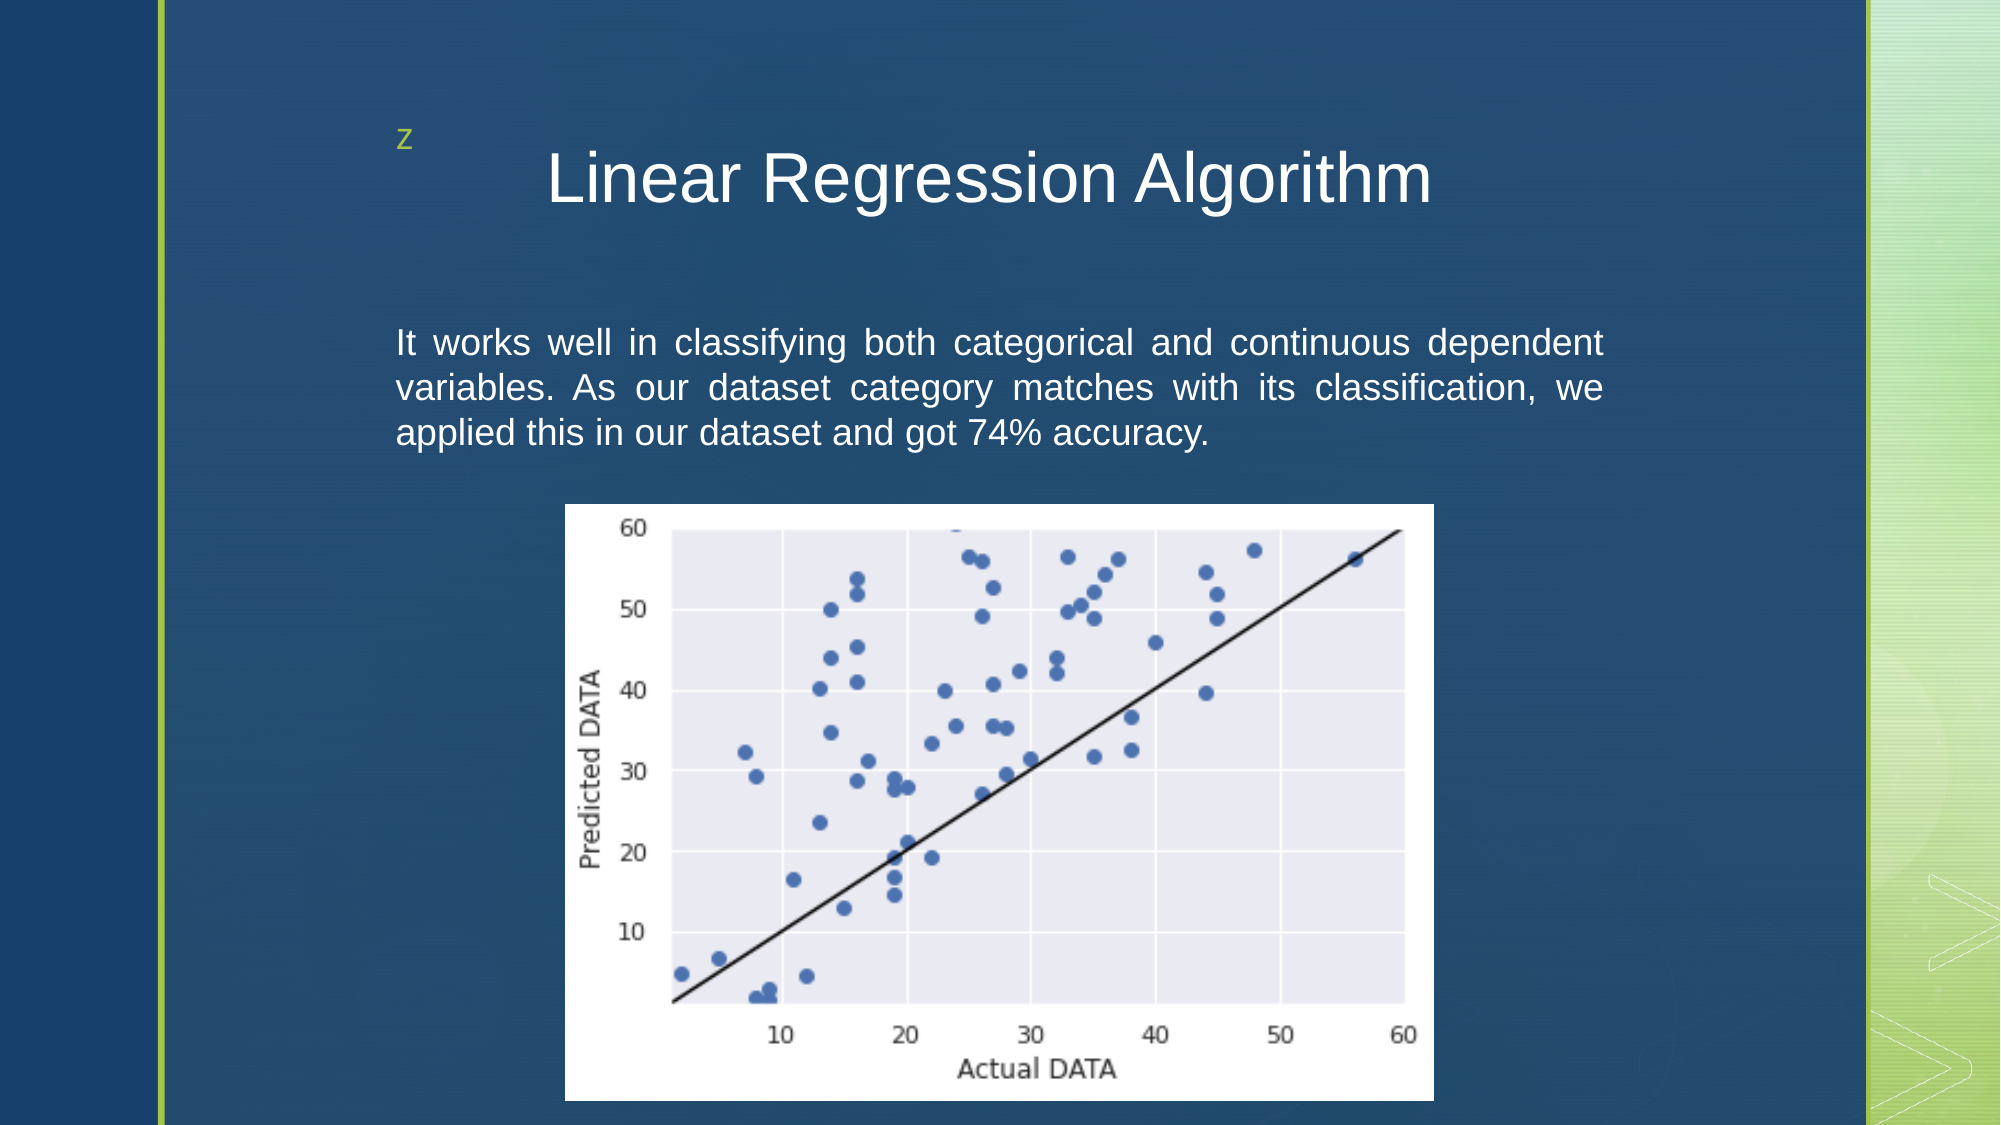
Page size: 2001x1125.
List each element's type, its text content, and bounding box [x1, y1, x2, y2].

picture [565, 503, 1435, 1101]
text_box It works well in classifying both categorical and continuous dependent variables. As our dataset category matches with its classification, we applied this in our dataset and got 74% accuracy. [380, 310, 1620, 461]
title Linear Regression Algorithm [347, 133, 1653, 238]
picture [1871, 0, 2001, 1125]
